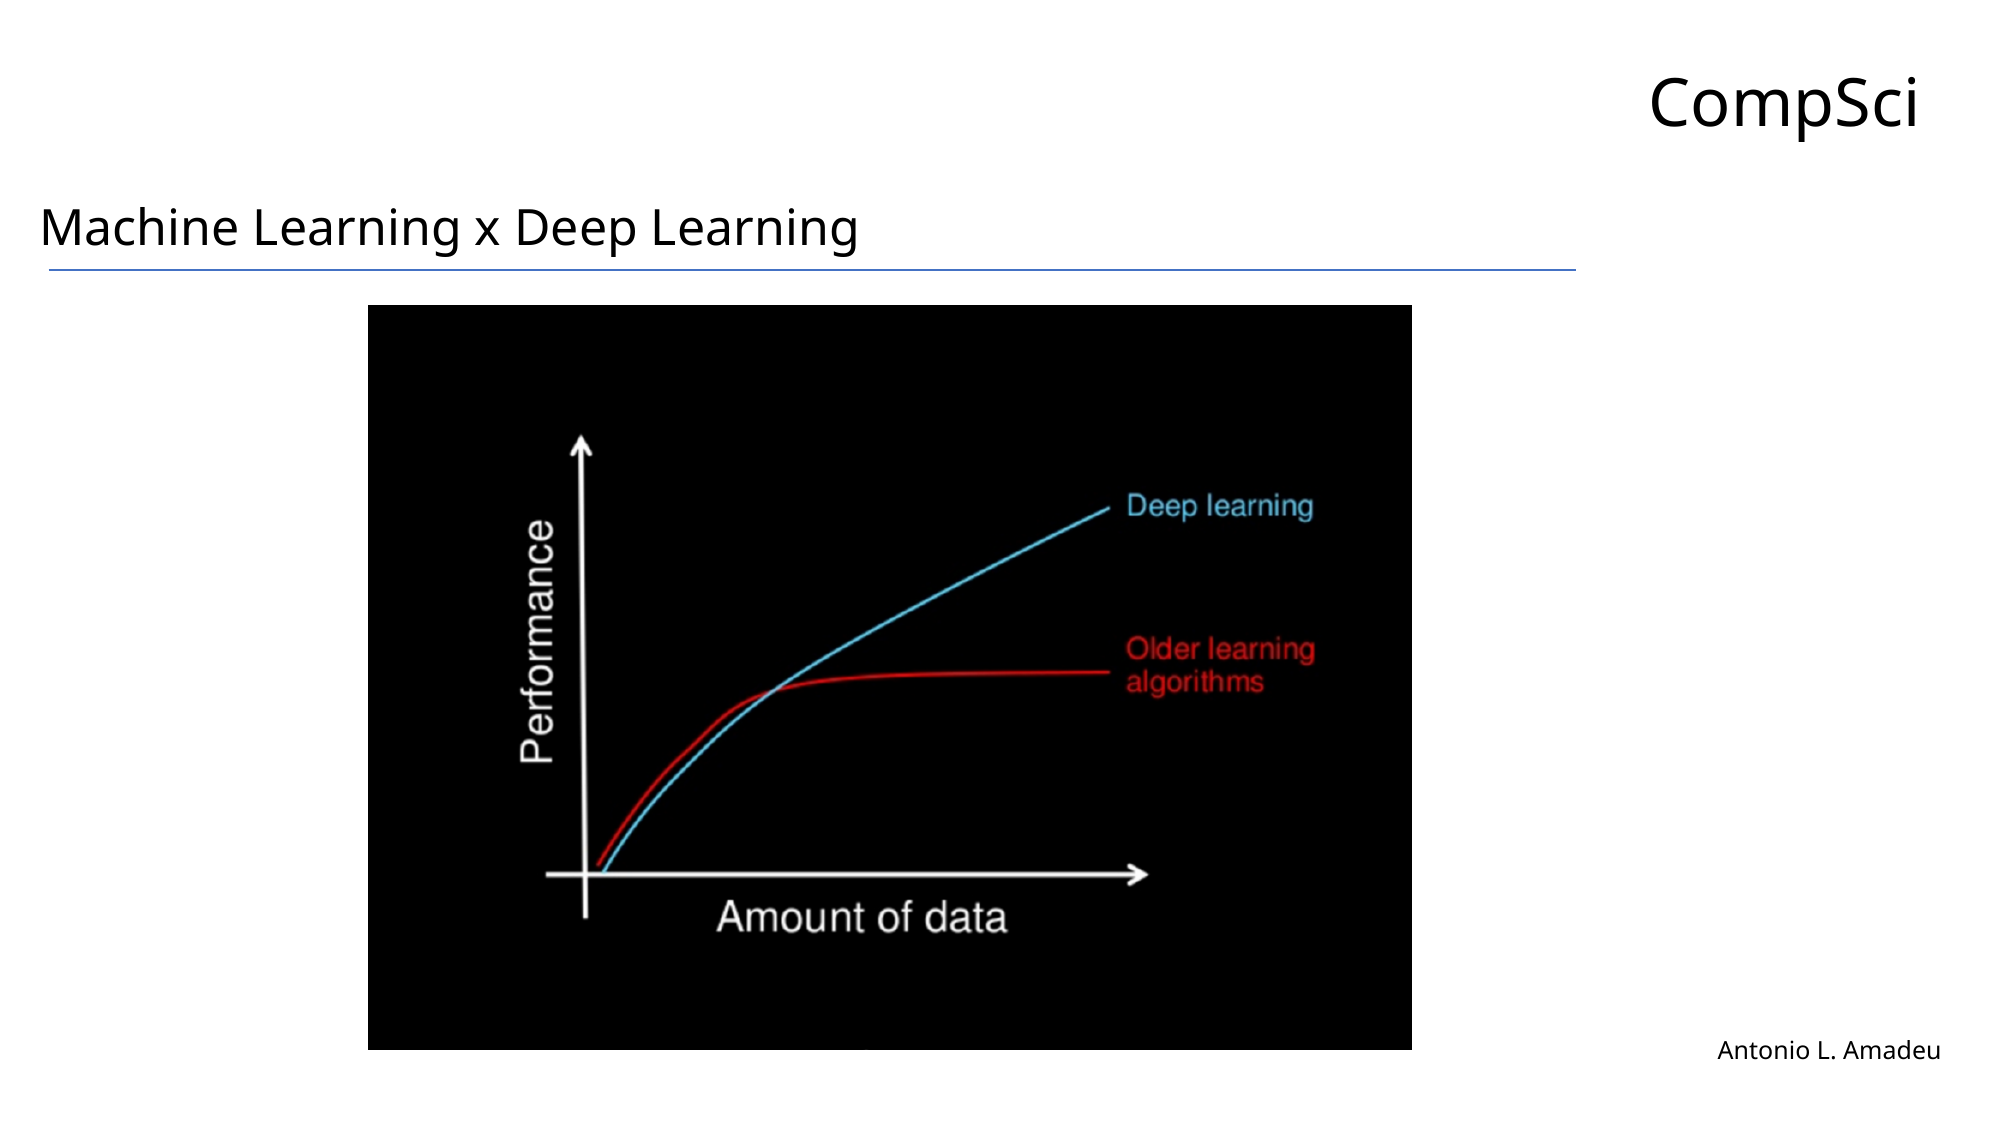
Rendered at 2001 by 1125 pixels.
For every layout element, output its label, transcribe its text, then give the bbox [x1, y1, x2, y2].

text_box CompSci [1634, 52, 1936, 148]
picture [368, 305, 1412, 1050]
text_box Machine Learning x Deep Learning [24, 187, 875, 263]
text_box Antonio L. Amadeu [1702, 1027, 1957, 1072]
